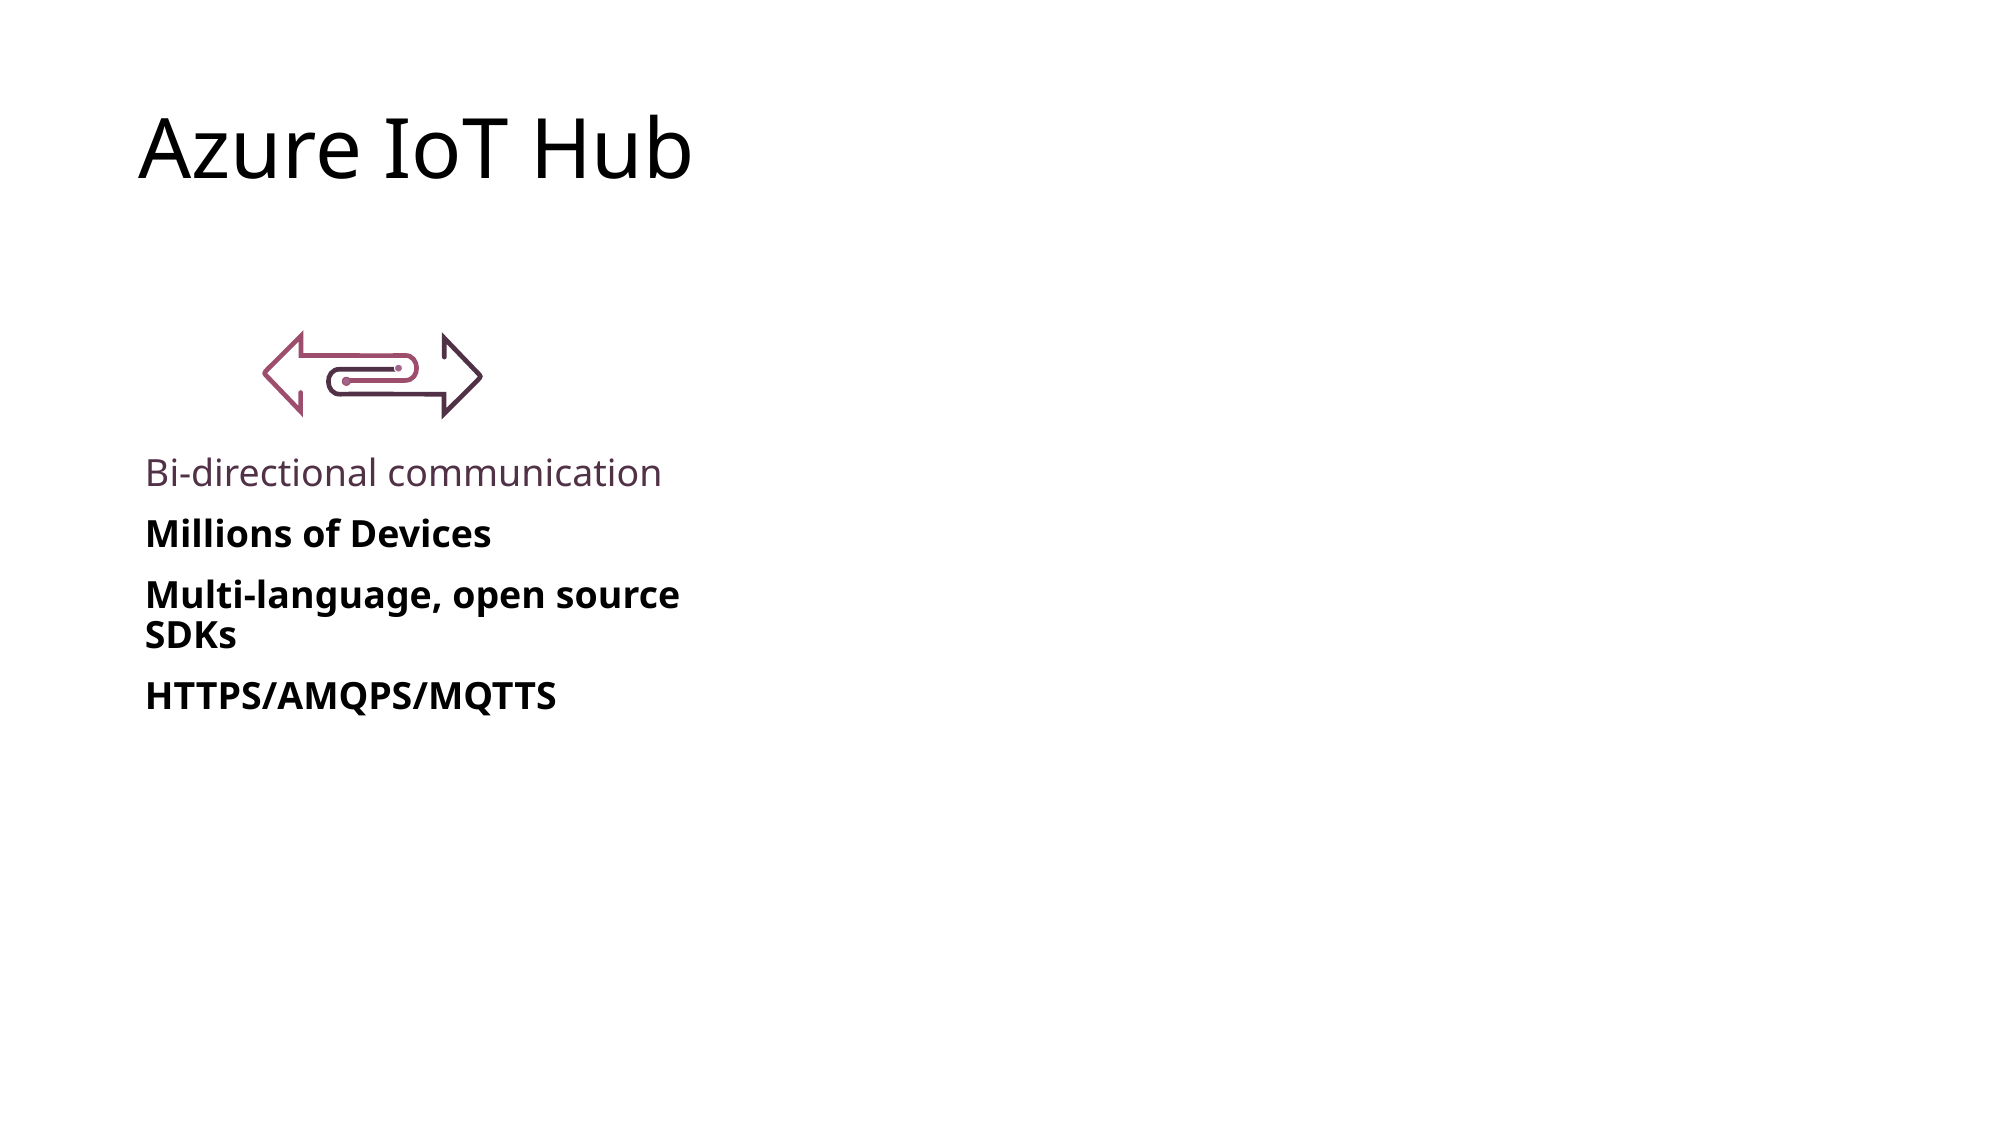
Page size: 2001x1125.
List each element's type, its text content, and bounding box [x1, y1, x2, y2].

text_box Millions of Devices Multi-language, open source SDKs HTTPS/AMQPS/MQTTS [120, 500, 781, 733]
text_box Bi-directional communication [120, 439, 781, 500]
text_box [264, 335, 481, 414]
list Azure IoT Hub [123, 99, 1876, 185]
